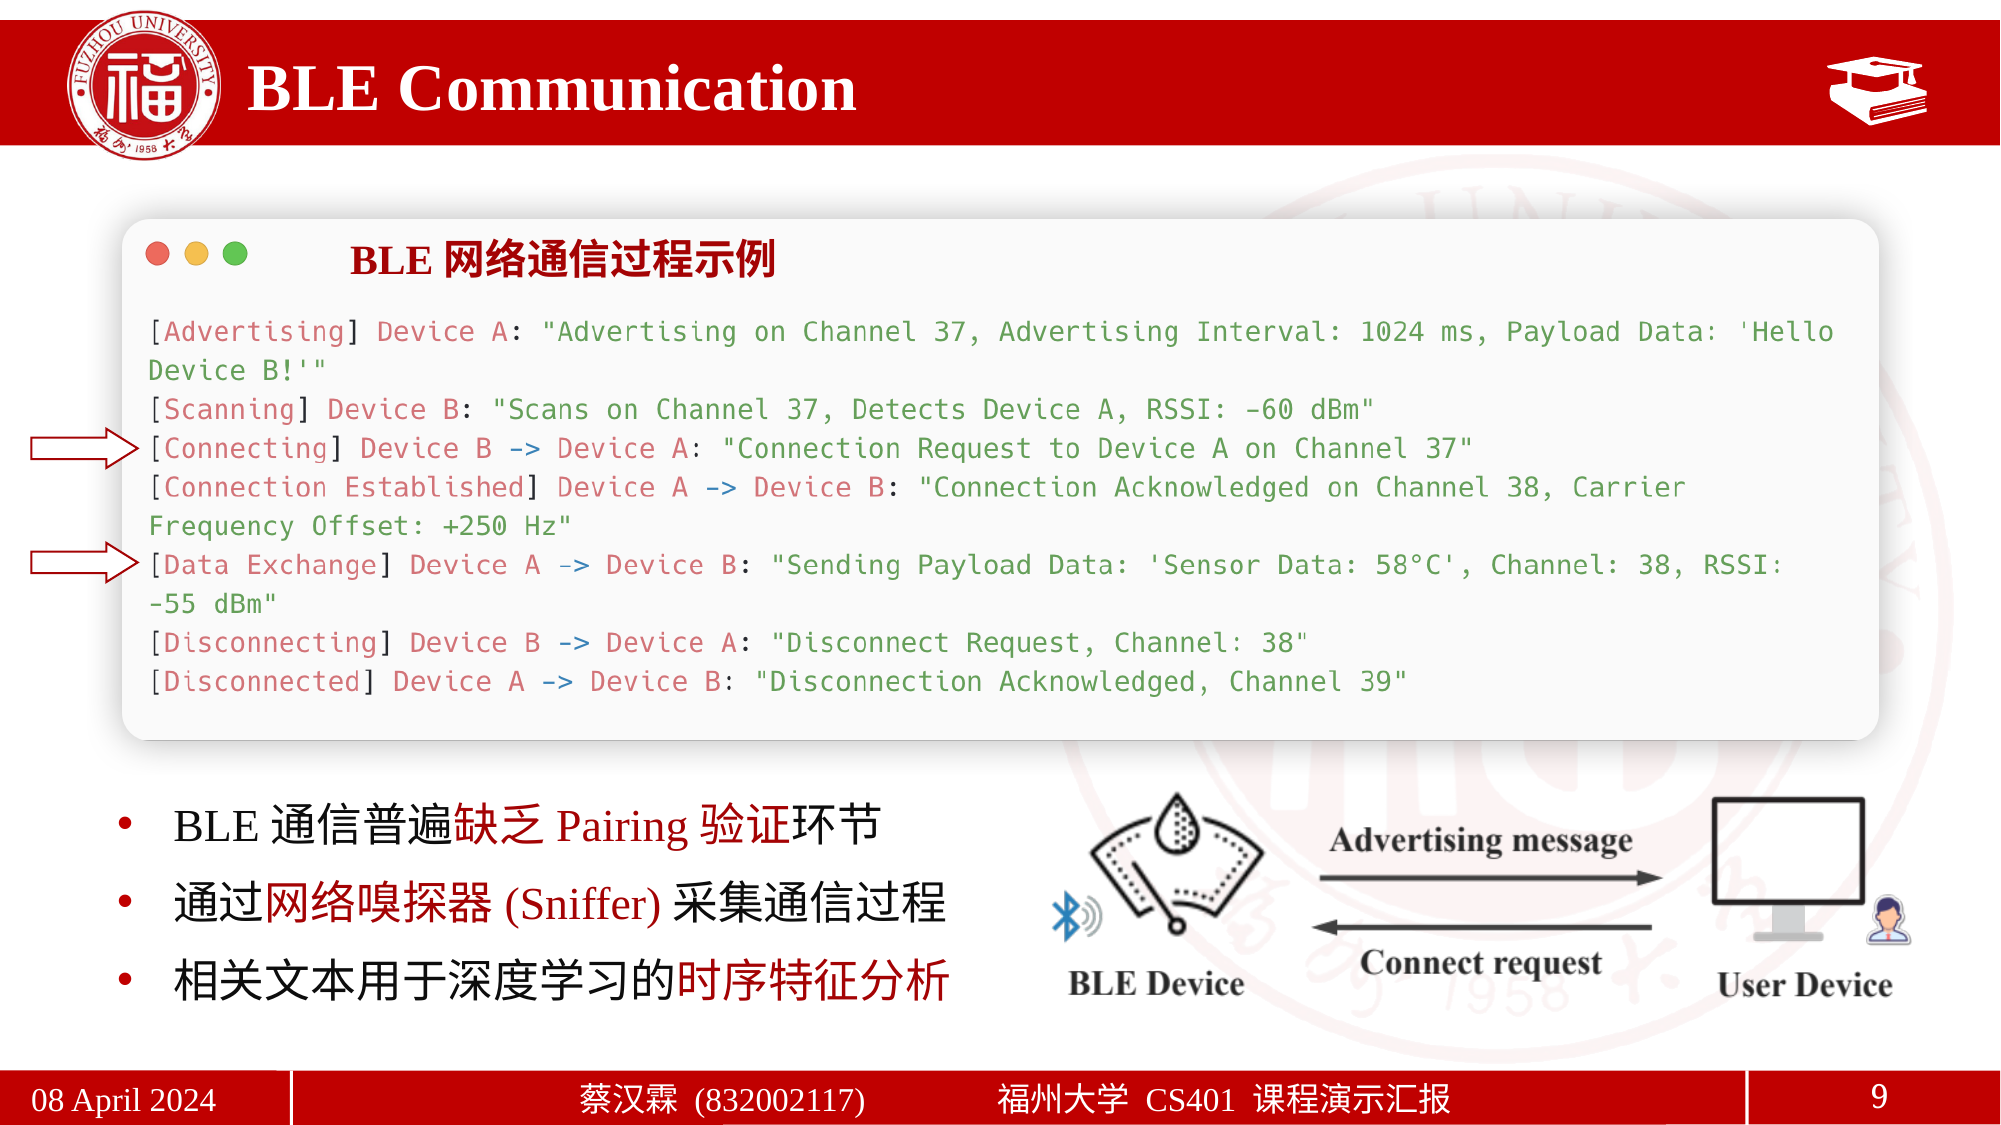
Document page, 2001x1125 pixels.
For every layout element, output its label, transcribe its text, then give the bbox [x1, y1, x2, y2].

text_box [30, 436, 87, 461]
picture [67, 9, 221, 161]
picture [982, 776, 1979, 1026]
picture [87, 184, 1913, 775]
text_box [30, 550, 87, 575]
text_box BLE通信普遍缺乏Pairing验证环节 通过网络嗅探器(Sniffer)采集通信过程 相关文本用于深度学习的时序特征分析 [102, 788, 982, 1014]
title BLE Communication [232, 42, 1733, 136]
